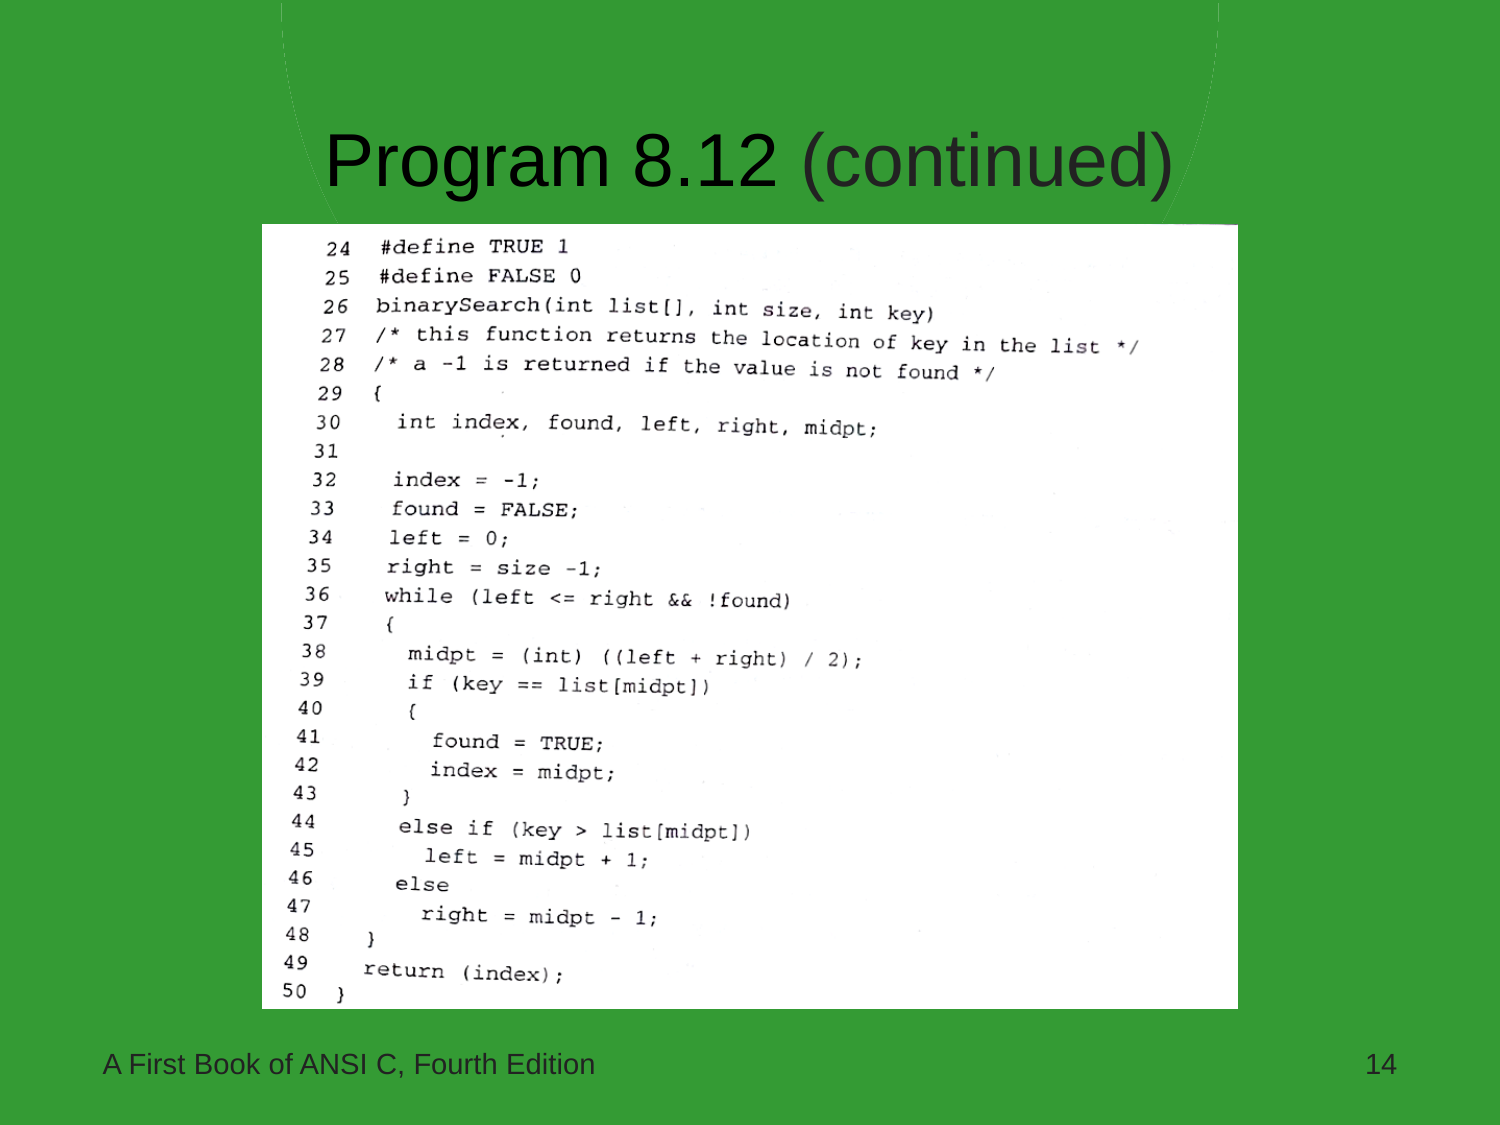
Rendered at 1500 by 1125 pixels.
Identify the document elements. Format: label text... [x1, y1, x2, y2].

picture [262, 224, 1238, 1009]
footer A First Book of ANSI C, Fourth Edition [87, 1037, 1051, 1101]
title Program 8.12 (continued) [87, 62, 1413, 250]
slide_number 14 [1074, 1037, 1413, 1101]
